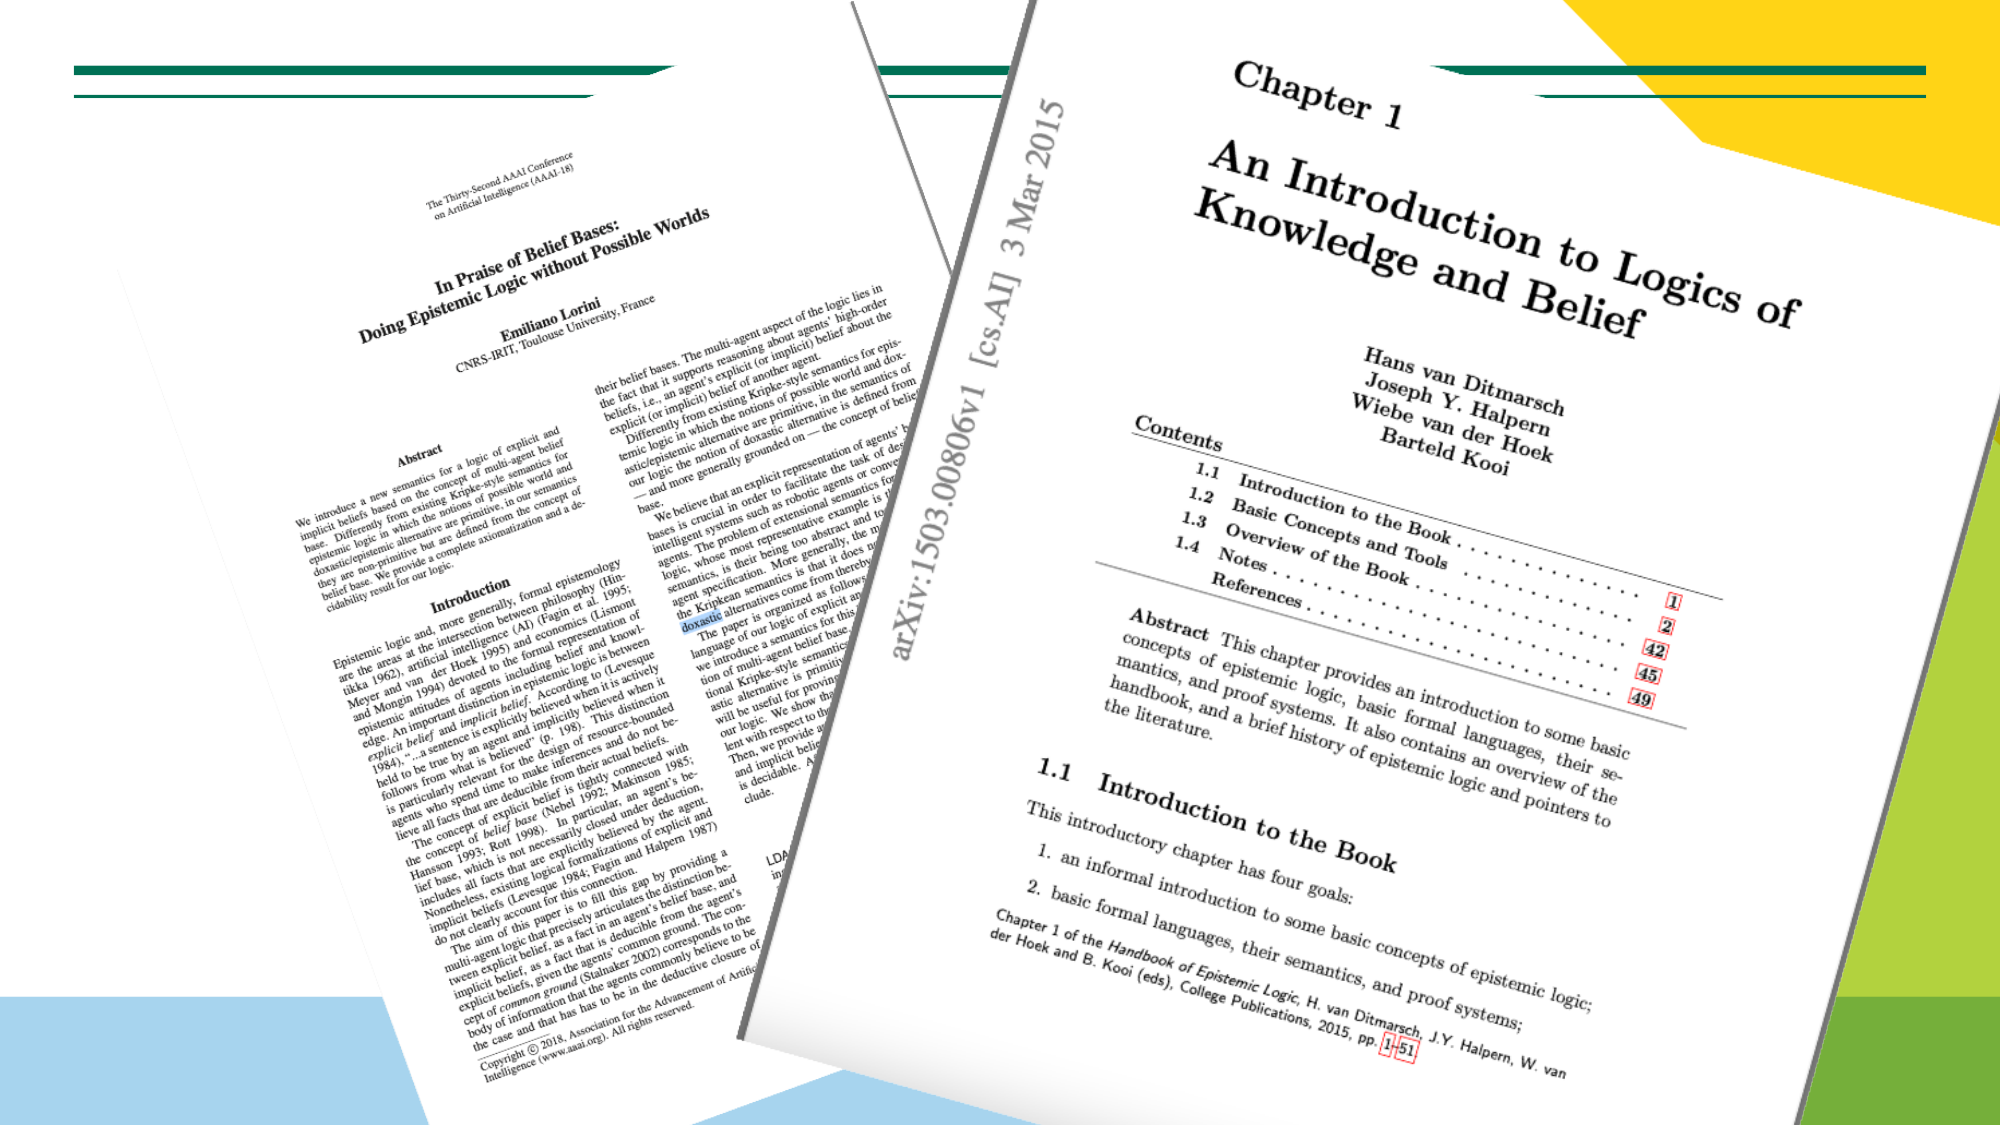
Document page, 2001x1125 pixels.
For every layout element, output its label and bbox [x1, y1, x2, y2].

picture [0, 0, 2000, 1125]
list [263, 103, 868, 1105]
